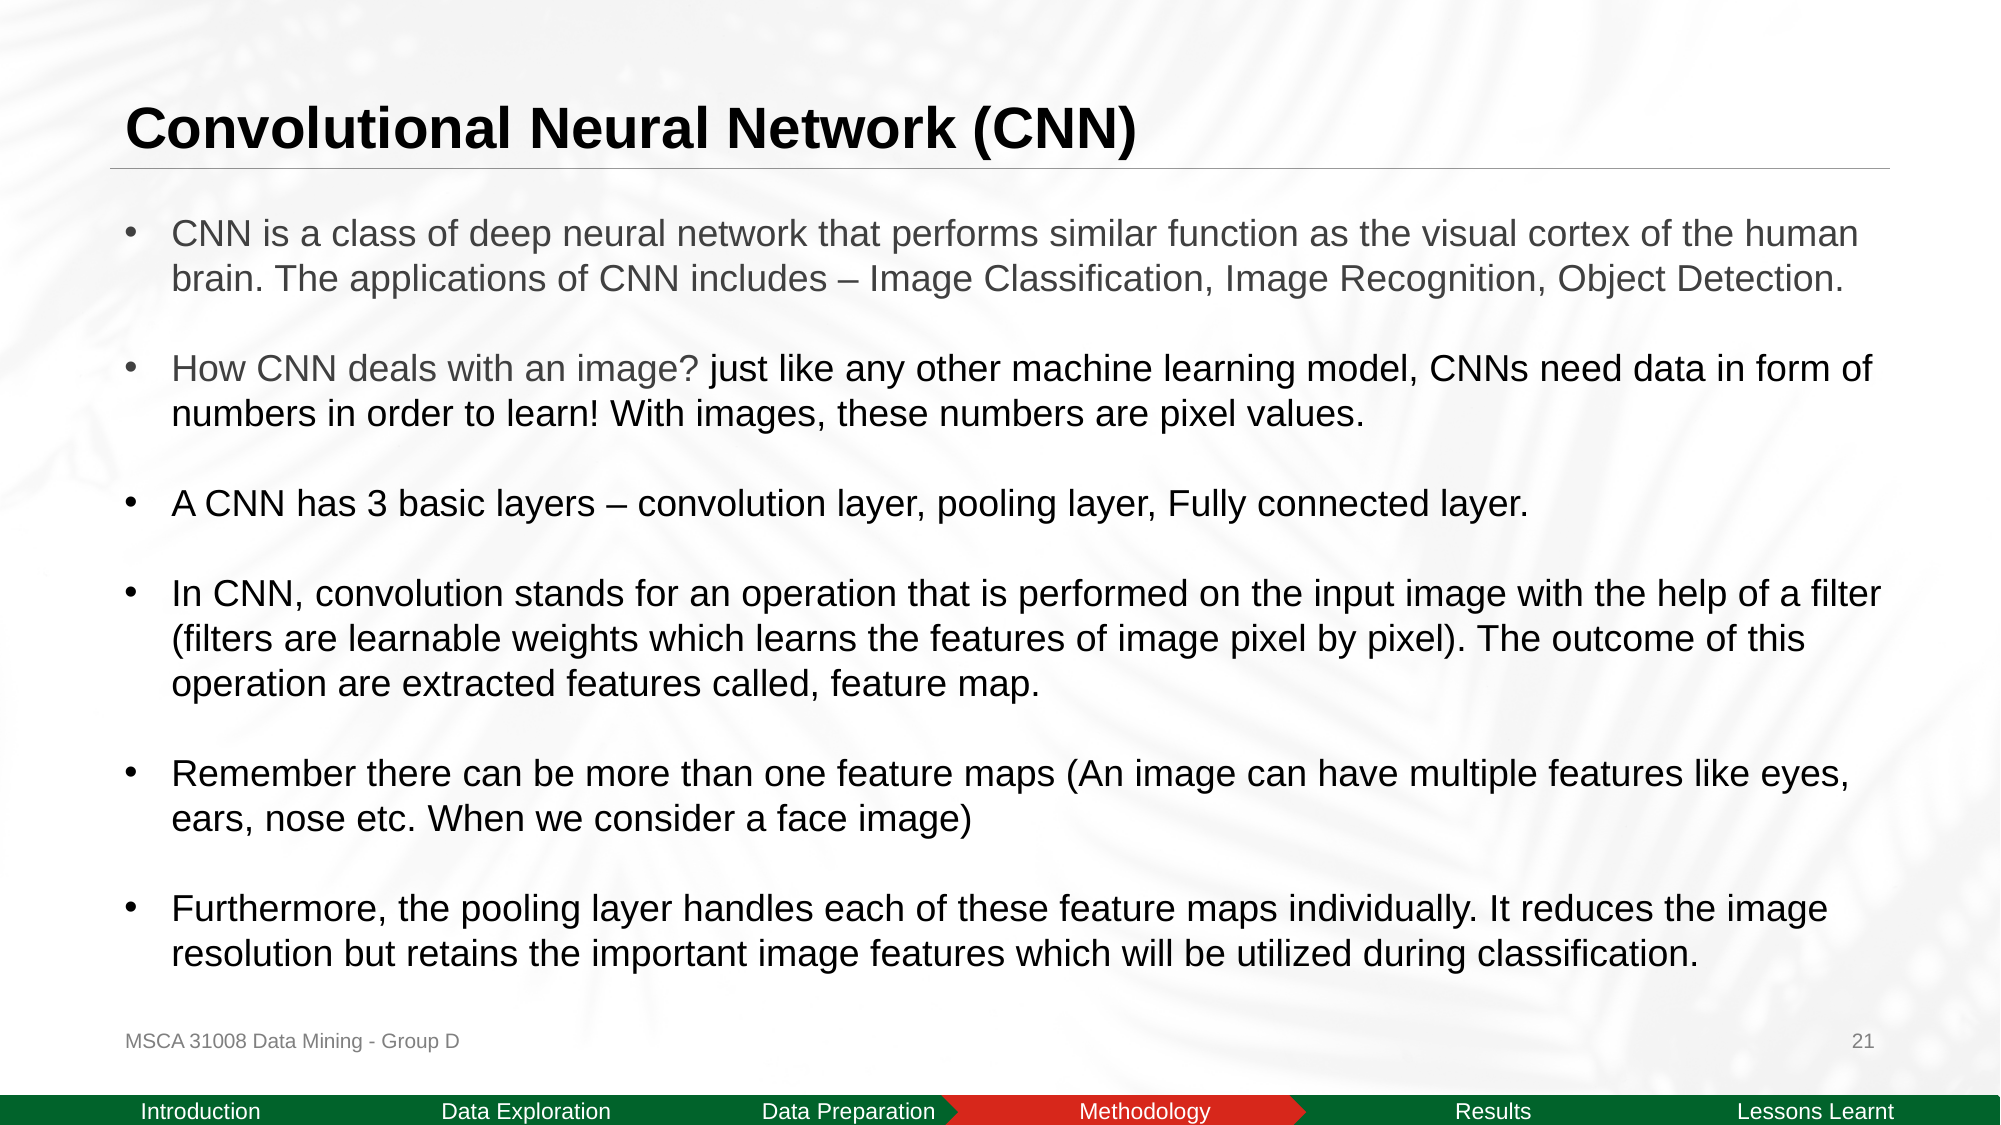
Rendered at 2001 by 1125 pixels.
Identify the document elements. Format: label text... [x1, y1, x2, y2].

text_box CNN is a class of deep neural network that performs similar function as the visual cortex of the human brain. The applications of CNN includes – Image Classification, Image Recognition, Object Detection. How CNN deals with an image? just like any other machine learning model, CNNs need data in form of numbers in order to learn! With images, these numbers are pixel values. A CNN has 3 basic layers – convolution layer, pooling layer, Fully connected layer. In CNN, convolution stands for an operation that is performed on the input image with the help of a filter (filters are learnable weights which learns the features of image pixel by pixel). The outcome of this operation are extracted features called, feature map. Remember there can be more than one feature maps (An image can have multiple features like eyes, ears, nose etc. When we consider a face image) Furthermore, the pooling layer handles each of these feature maps individually. It reduces the image resolution but retains the important image features which will be utilized during classification. [109, 201, 1902, 1095]
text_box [0, 1095, 2000, 1125]
title Convolutional Neural Network (CNN) [109, 0, 1890, 169]
